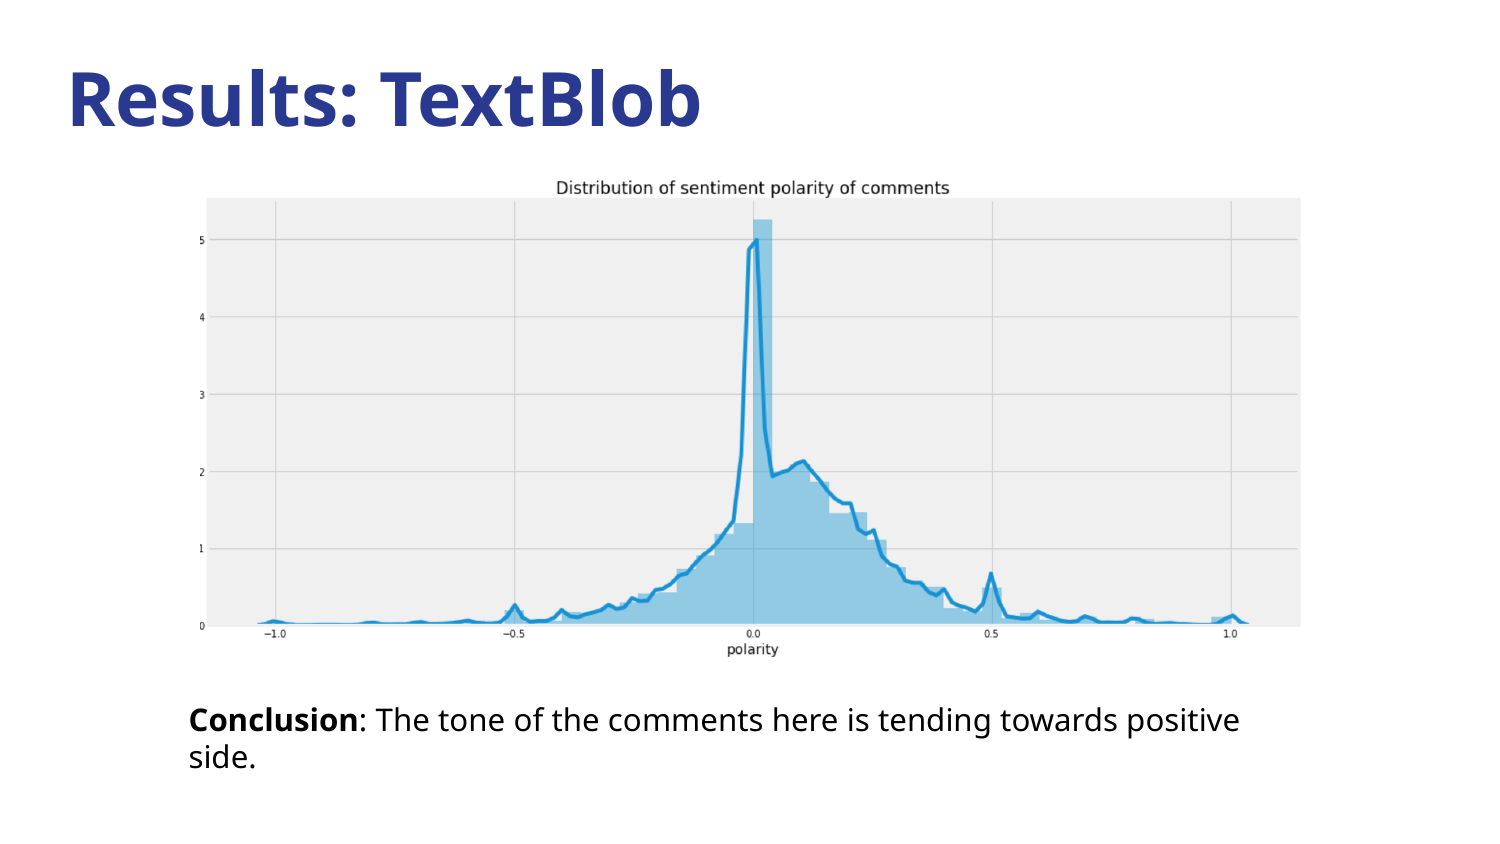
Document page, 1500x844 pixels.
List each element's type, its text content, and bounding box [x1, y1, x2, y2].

picture [200, 171, 1304, 658]
text_box Conclusion: The tone of the comments here is tending towards positive side. [173, 684, 1327, 775]
title Results: TextBlob [51, 36, 1449, 137]
